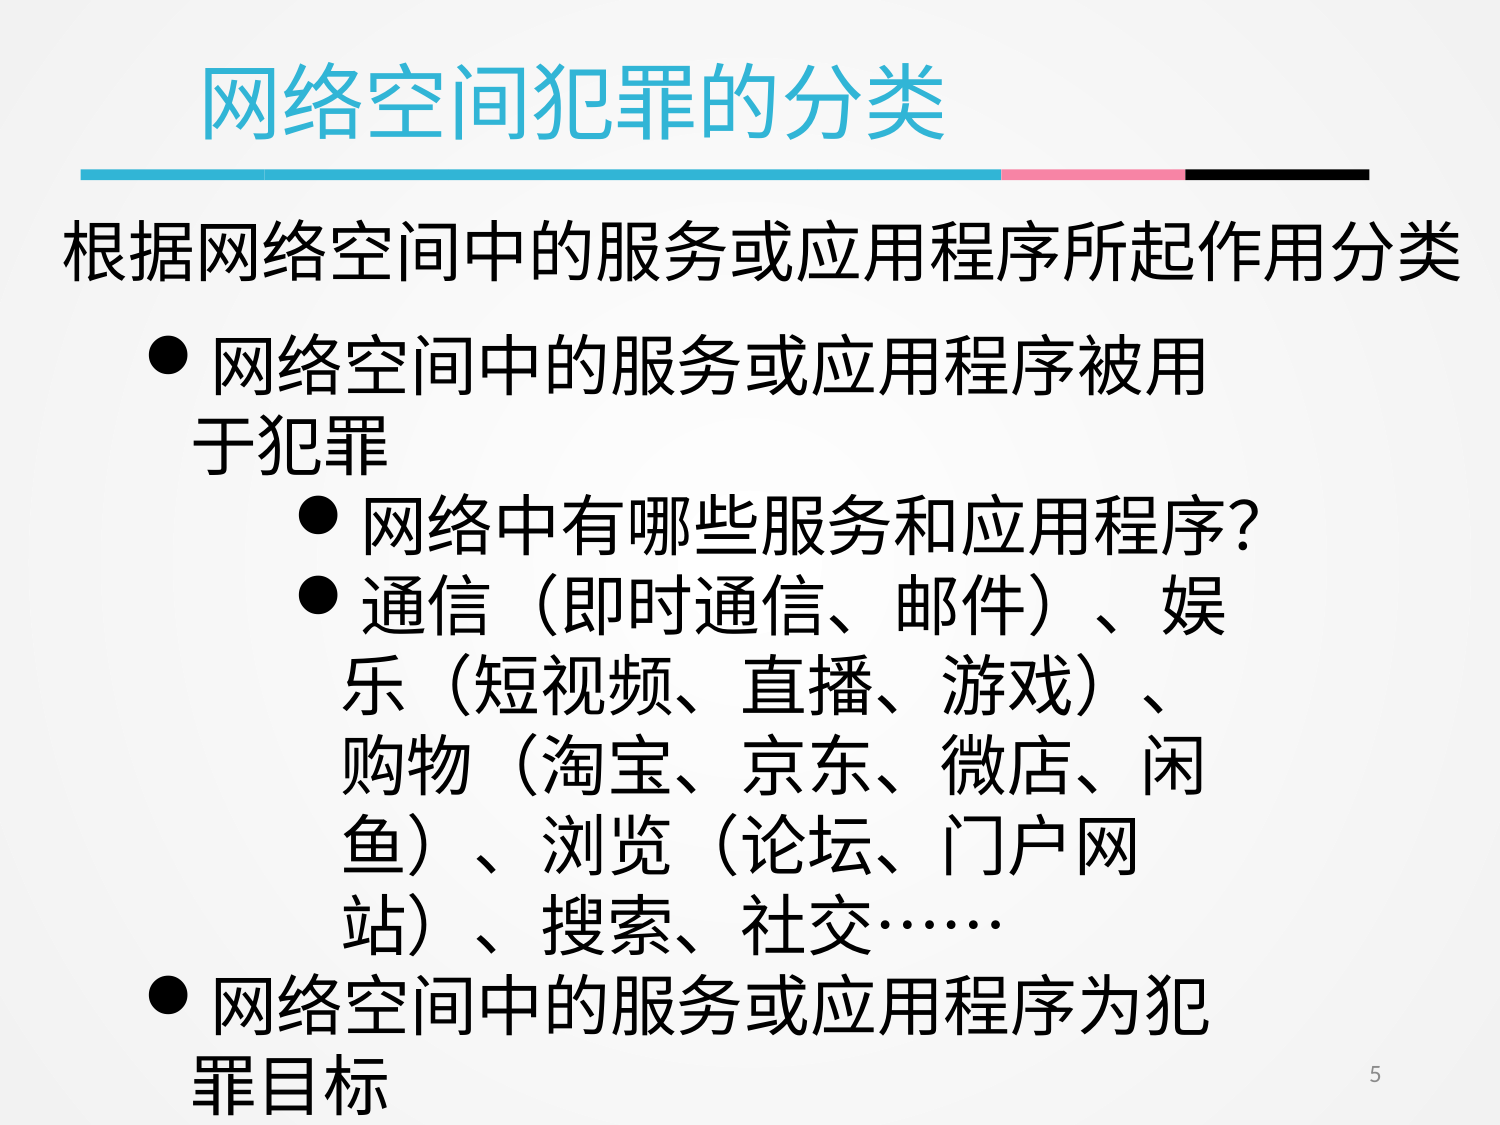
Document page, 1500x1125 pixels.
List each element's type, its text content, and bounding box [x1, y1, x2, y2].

text_box 网络空间犯罪的分类 [183, 42, 1140, 158]
text_box 网络空间中的服务或应用程序被用于犯罪 网络中有哪些服务和应用程序？ 通信（即时通信、邮件）、娱乐（短视频、直播、游戏）、购物（淘宝、京东、微店、闲鱼）、浏览（论坛、门户网站）、搜索、社交…… 网络空间中的服务或应用程序为犯罪目标 [128, 316, 1269, 1125]
text_box 根据网络空间中的服务或应用程序所起作用分类 [46, 201, 1479, 297]
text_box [80, 169, 1370, 181]
slide_number 5 [1269, 1042, 1397, 1103]
